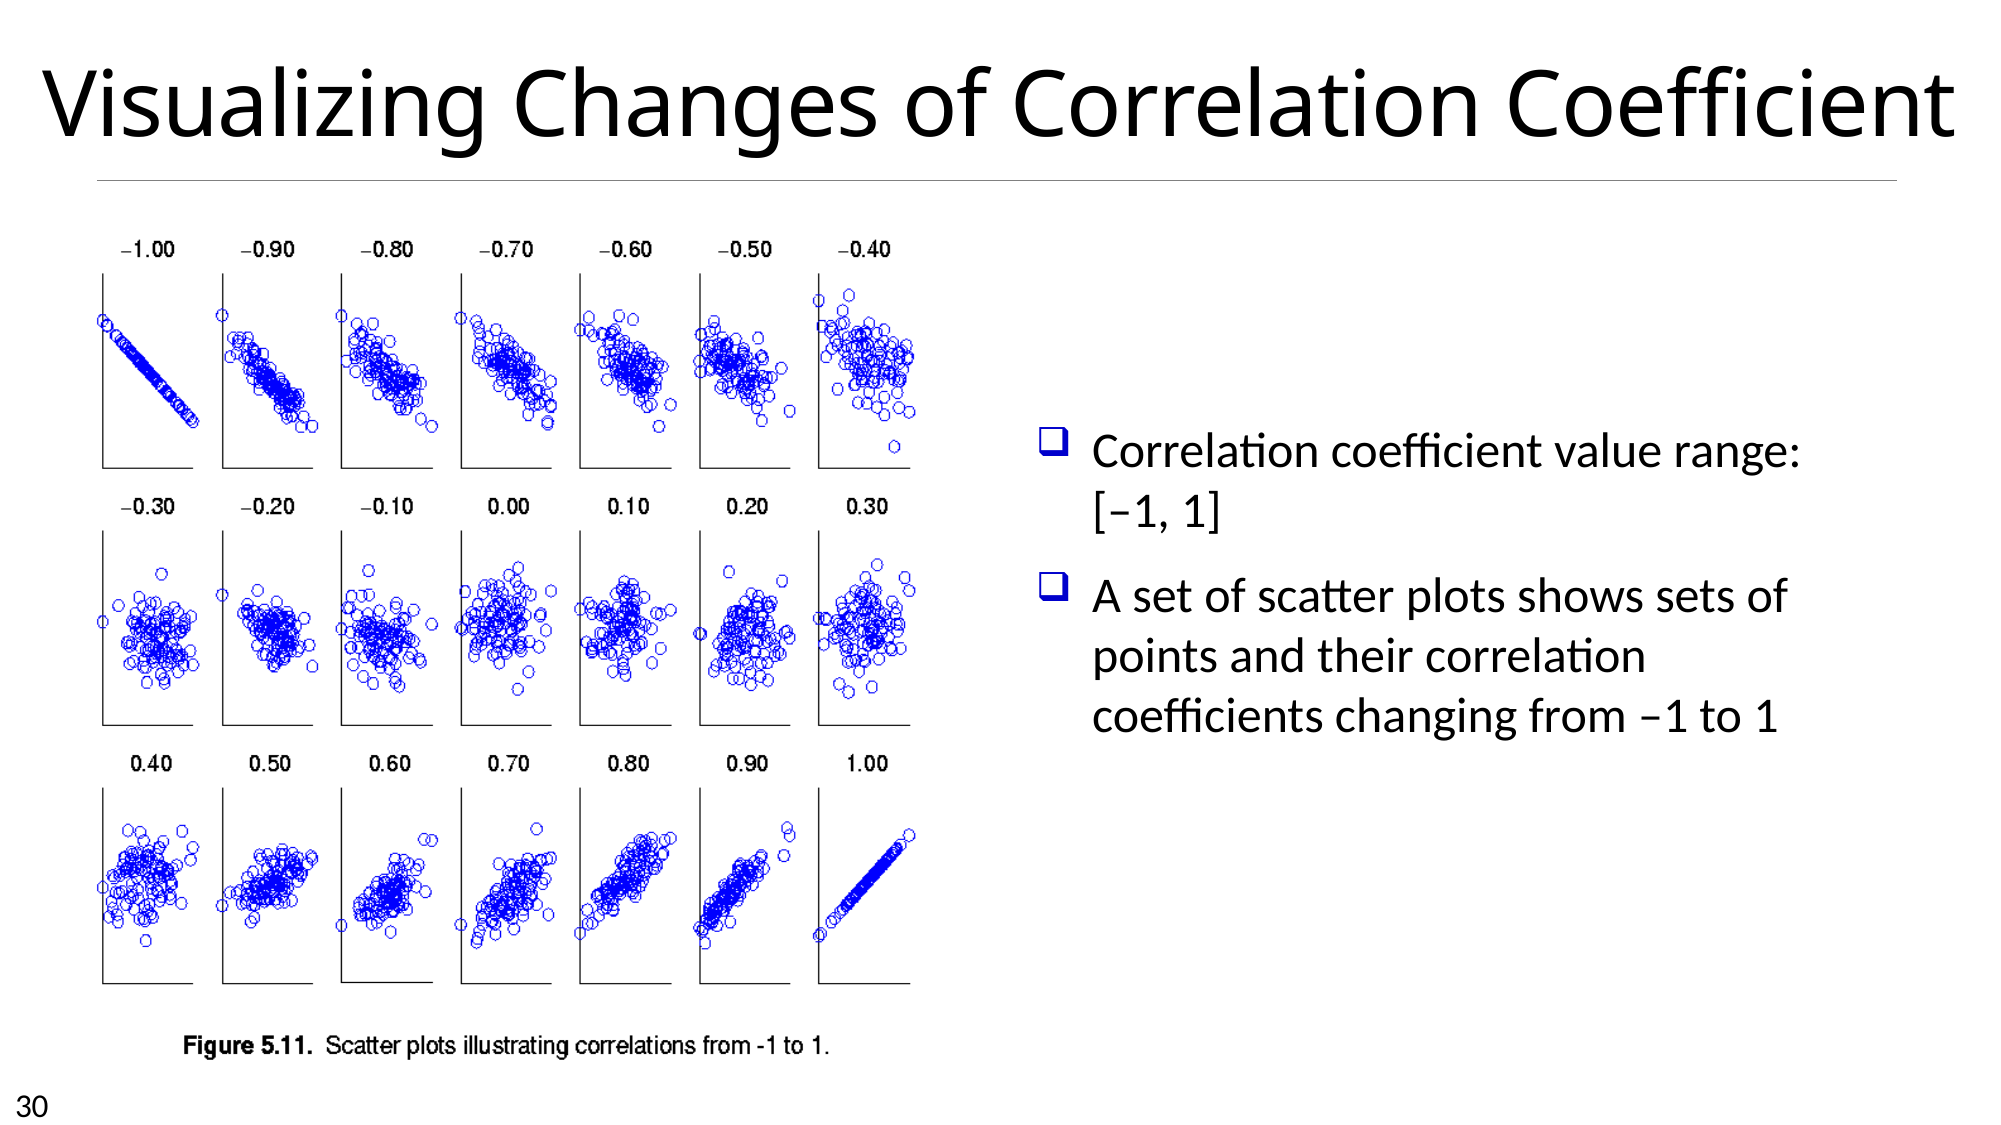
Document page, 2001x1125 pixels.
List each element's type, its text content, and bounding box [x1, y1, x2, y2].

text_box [0, 205, 1001, 1090]
list Correlation coefficient value range: [–1, 1] A set of scatter plots shows sets of points and their correlation coefficients changing from –1 to 1 [1021, 409, 1841, 762]
title Visualizing Changes of Correlation Coefficient [0, 37, 2000, 163]
